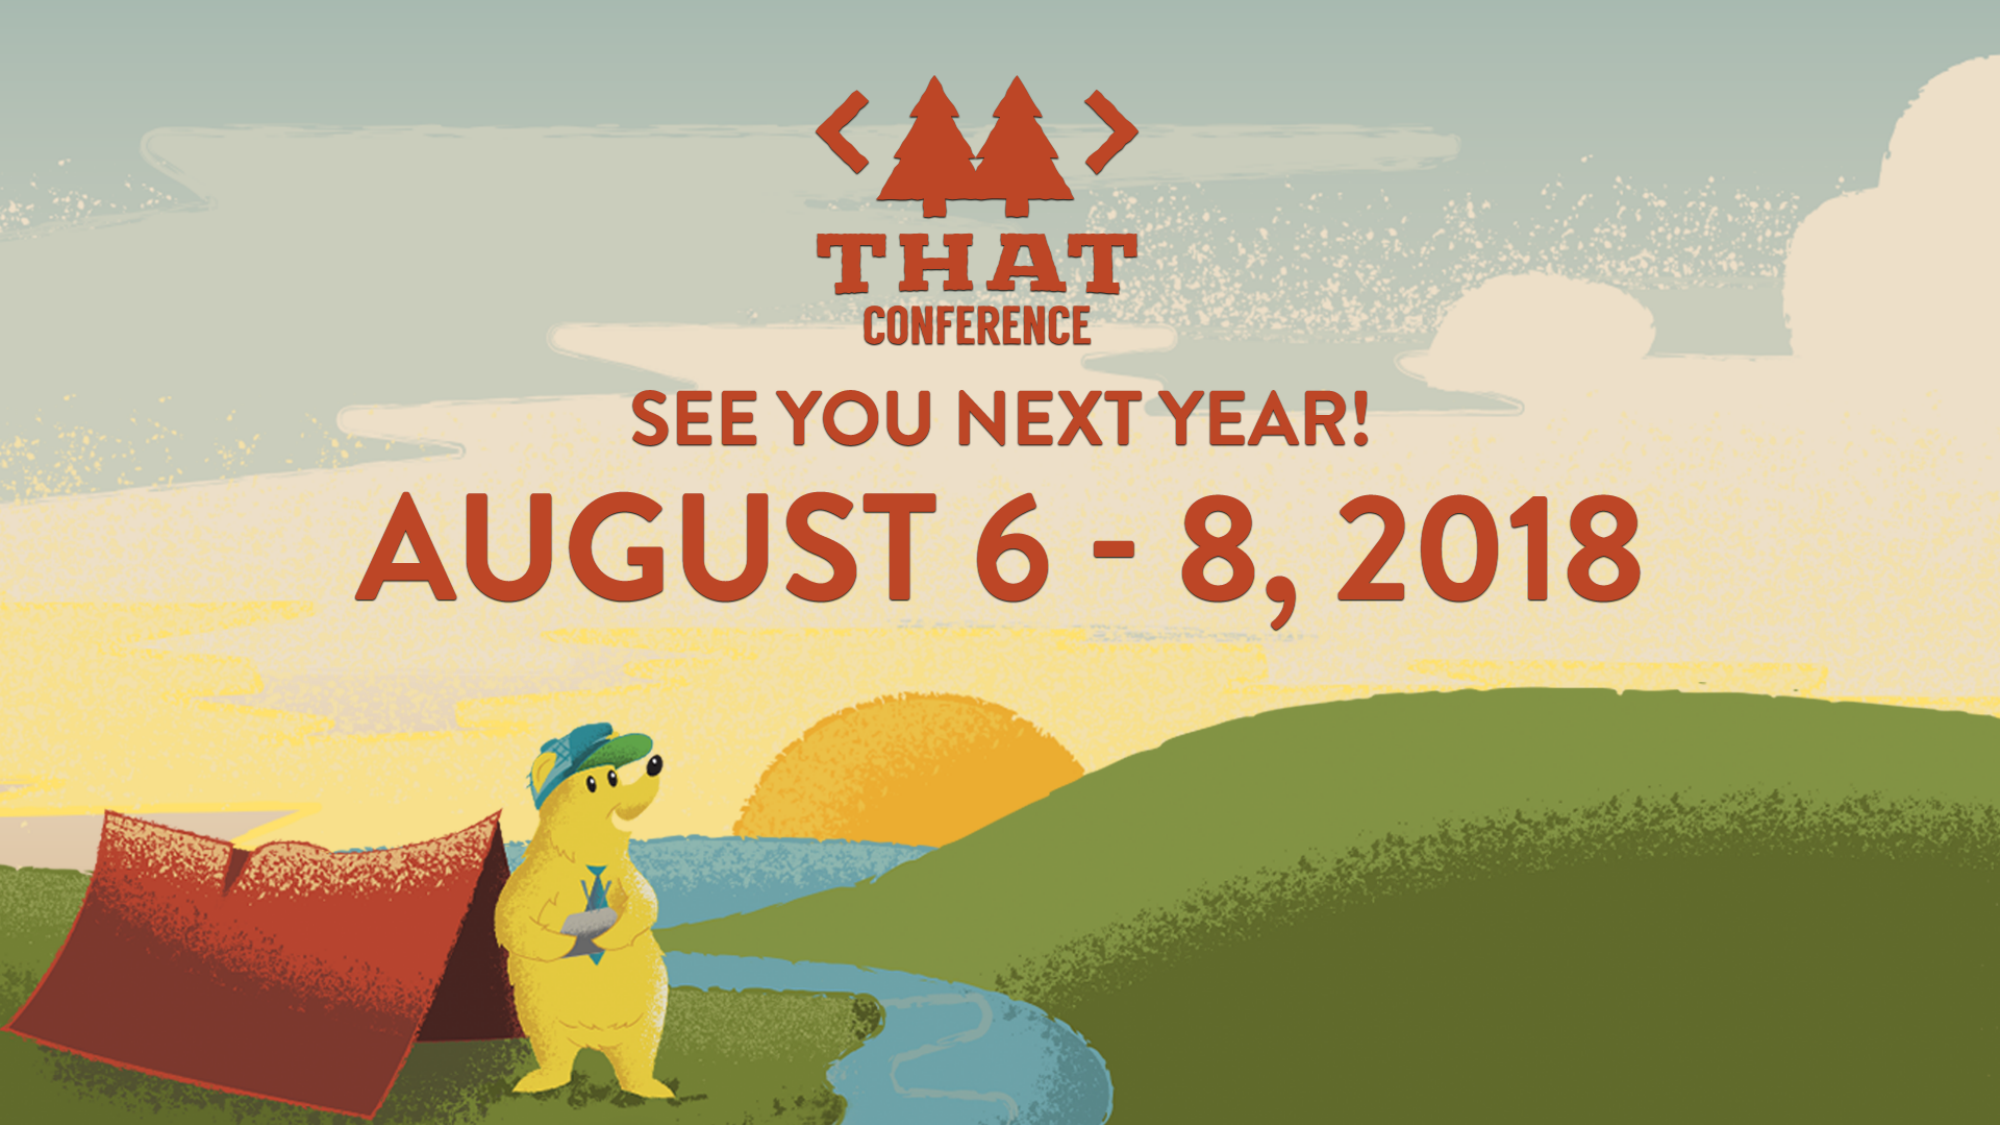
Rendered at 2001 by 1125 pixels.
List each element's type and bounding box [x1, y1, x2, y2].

list [0, 0, 2000, 1125]
